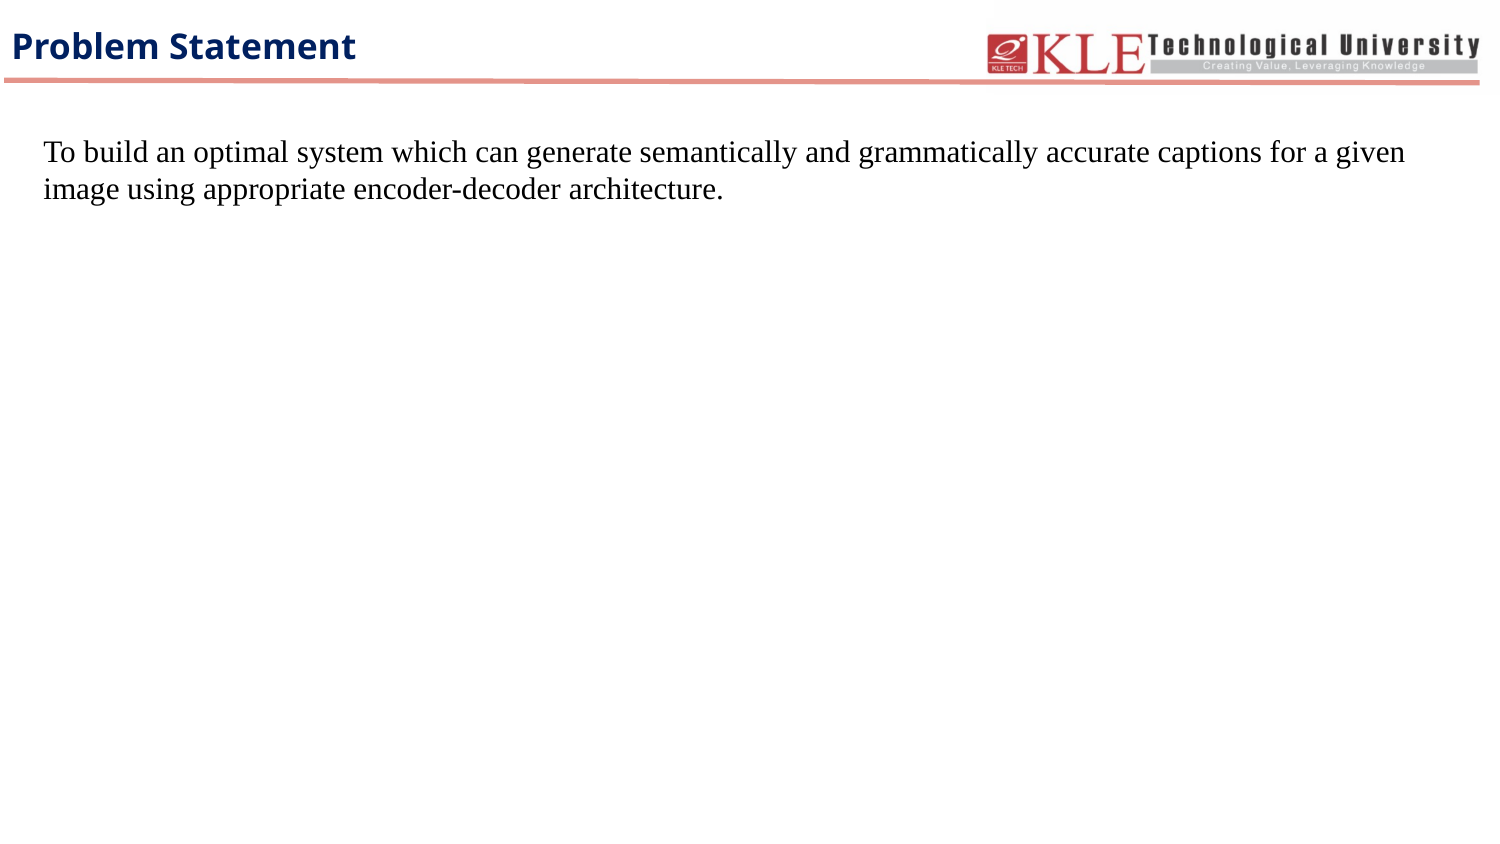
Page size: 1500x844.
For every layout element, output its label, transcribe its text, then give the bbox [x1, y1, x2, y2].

text_box To build an optimal system which can generate semantically and grammatically accurate captions for a given image using appropriate encoder-decoder architecture. [32, 119, 1468, 218]
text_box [0, 0, 1500, 95]
